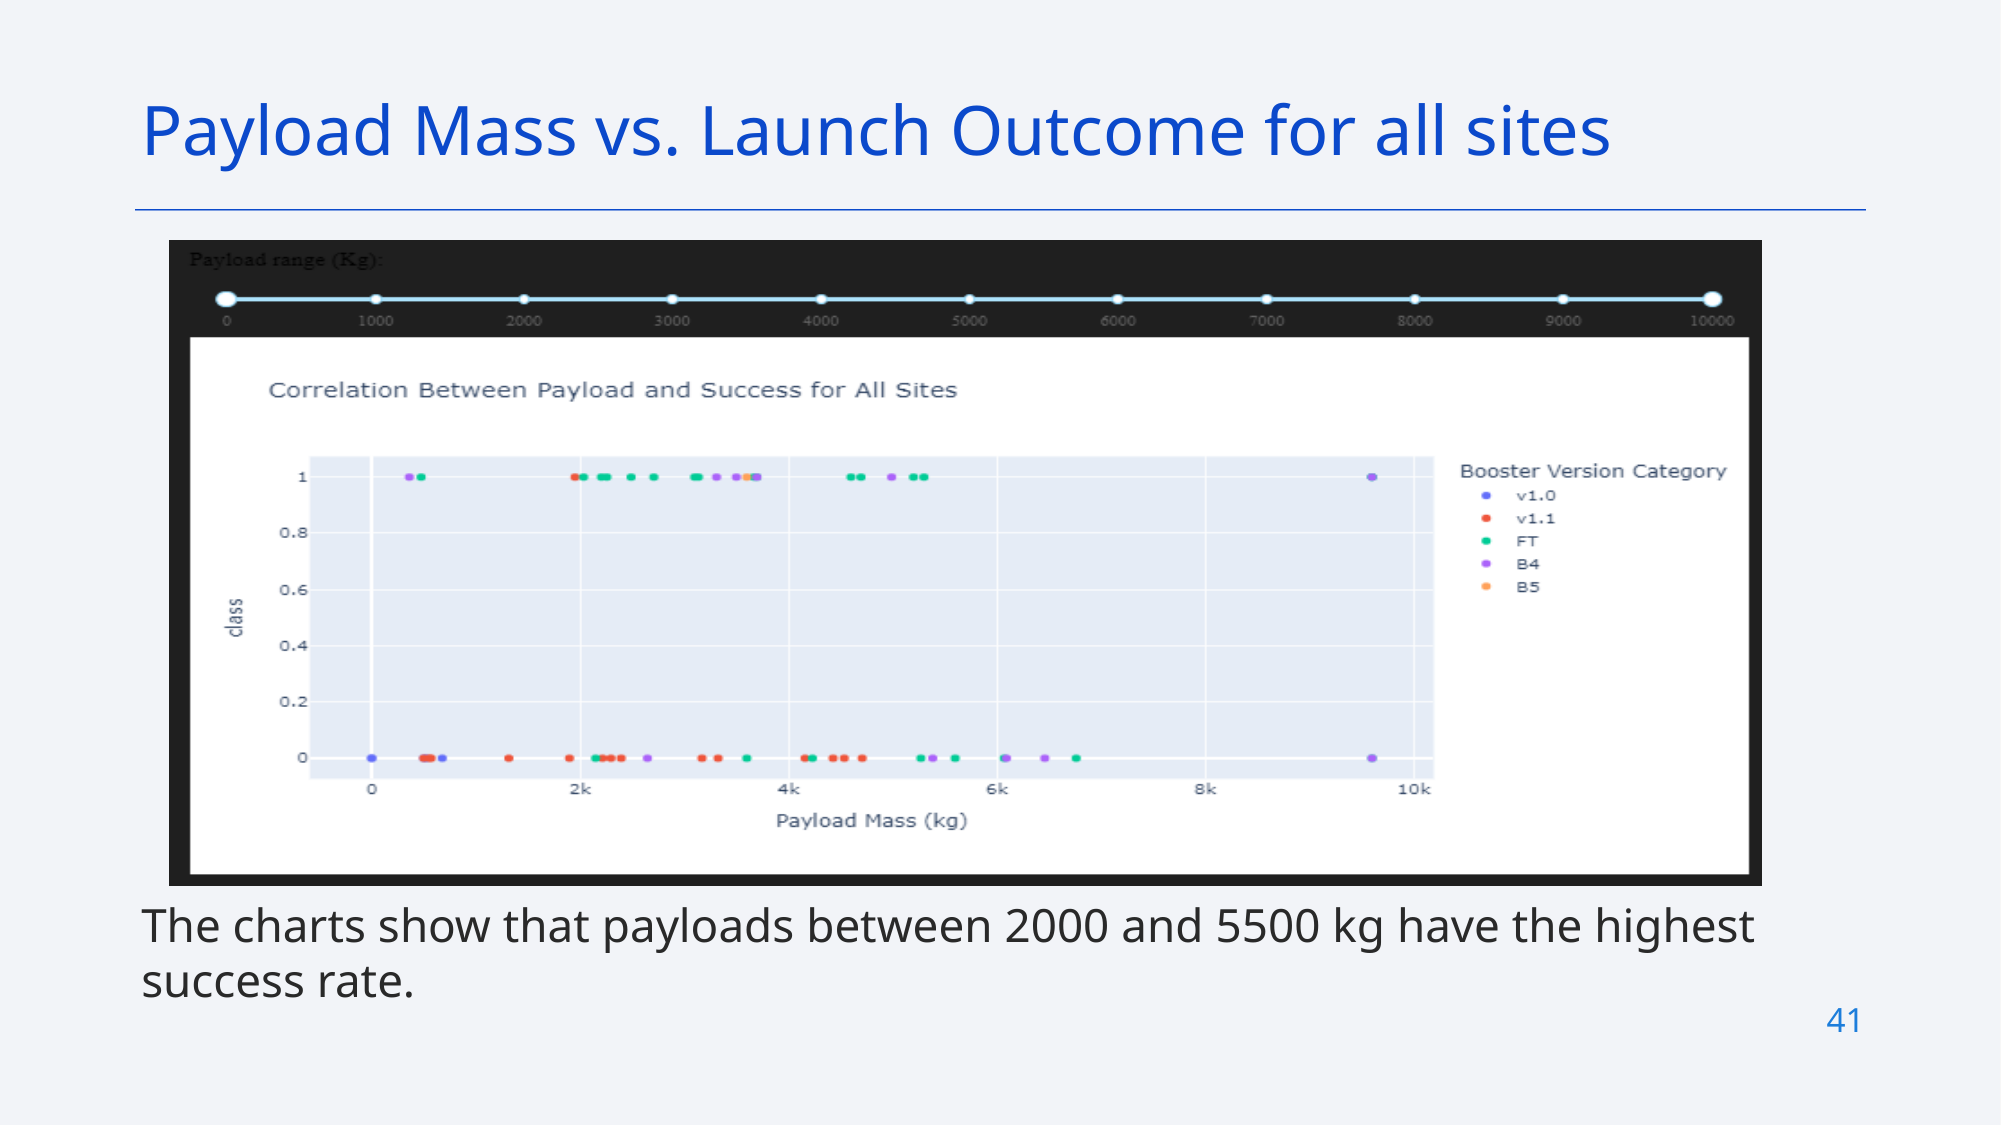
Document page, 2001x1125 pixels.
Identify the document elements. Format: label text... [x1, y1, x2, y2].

slide_number 41 [1429, 1022, 1880, 1055]
picture [0, 0, 2001, 1125]
text_box Payload Mass vs. Launch Outcome for all sites [126, 88, 1852, 179]
list The charts show that payloads between 2000 and 5500 kg have the highest success rate. [126, 889, 1882, 1022]
